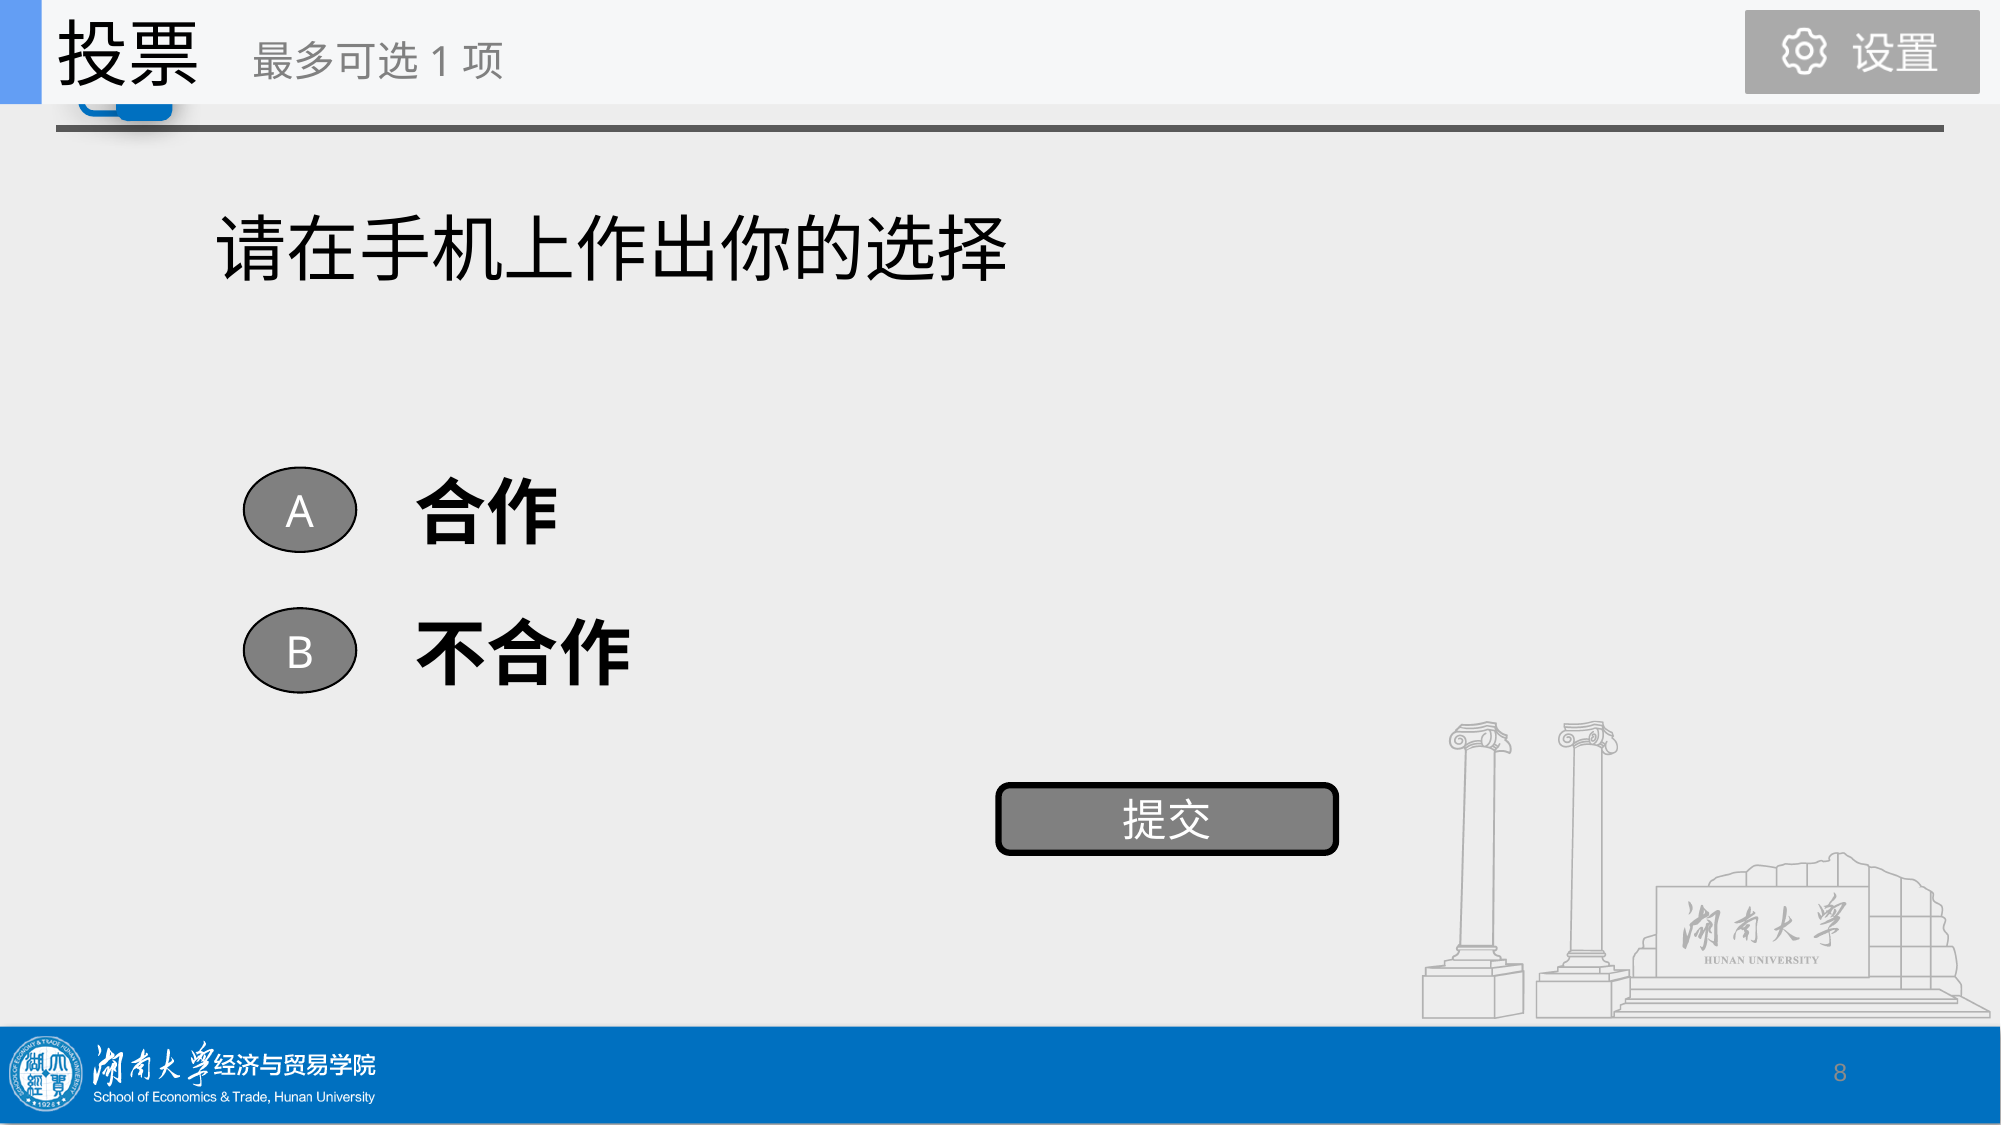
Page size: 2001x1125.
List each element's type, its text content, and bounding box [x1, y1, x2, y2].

text_box 提交 [997, 784, 1338, 854]
text_box 请在手机上作出你的选择 [200, 105, 1800, 422]
picture [1745, 10, 1980, 94]
text_box B [242, 607, 358, 694]
text_box 不合作 [399, 597, 1800, 703]
text_box A [242, 466, 358, 553]
picture [7, 1035, 383, 1114]
text_box 合作 [399, 456, 1800, 563]
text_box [0, 0, 2000, 105]
